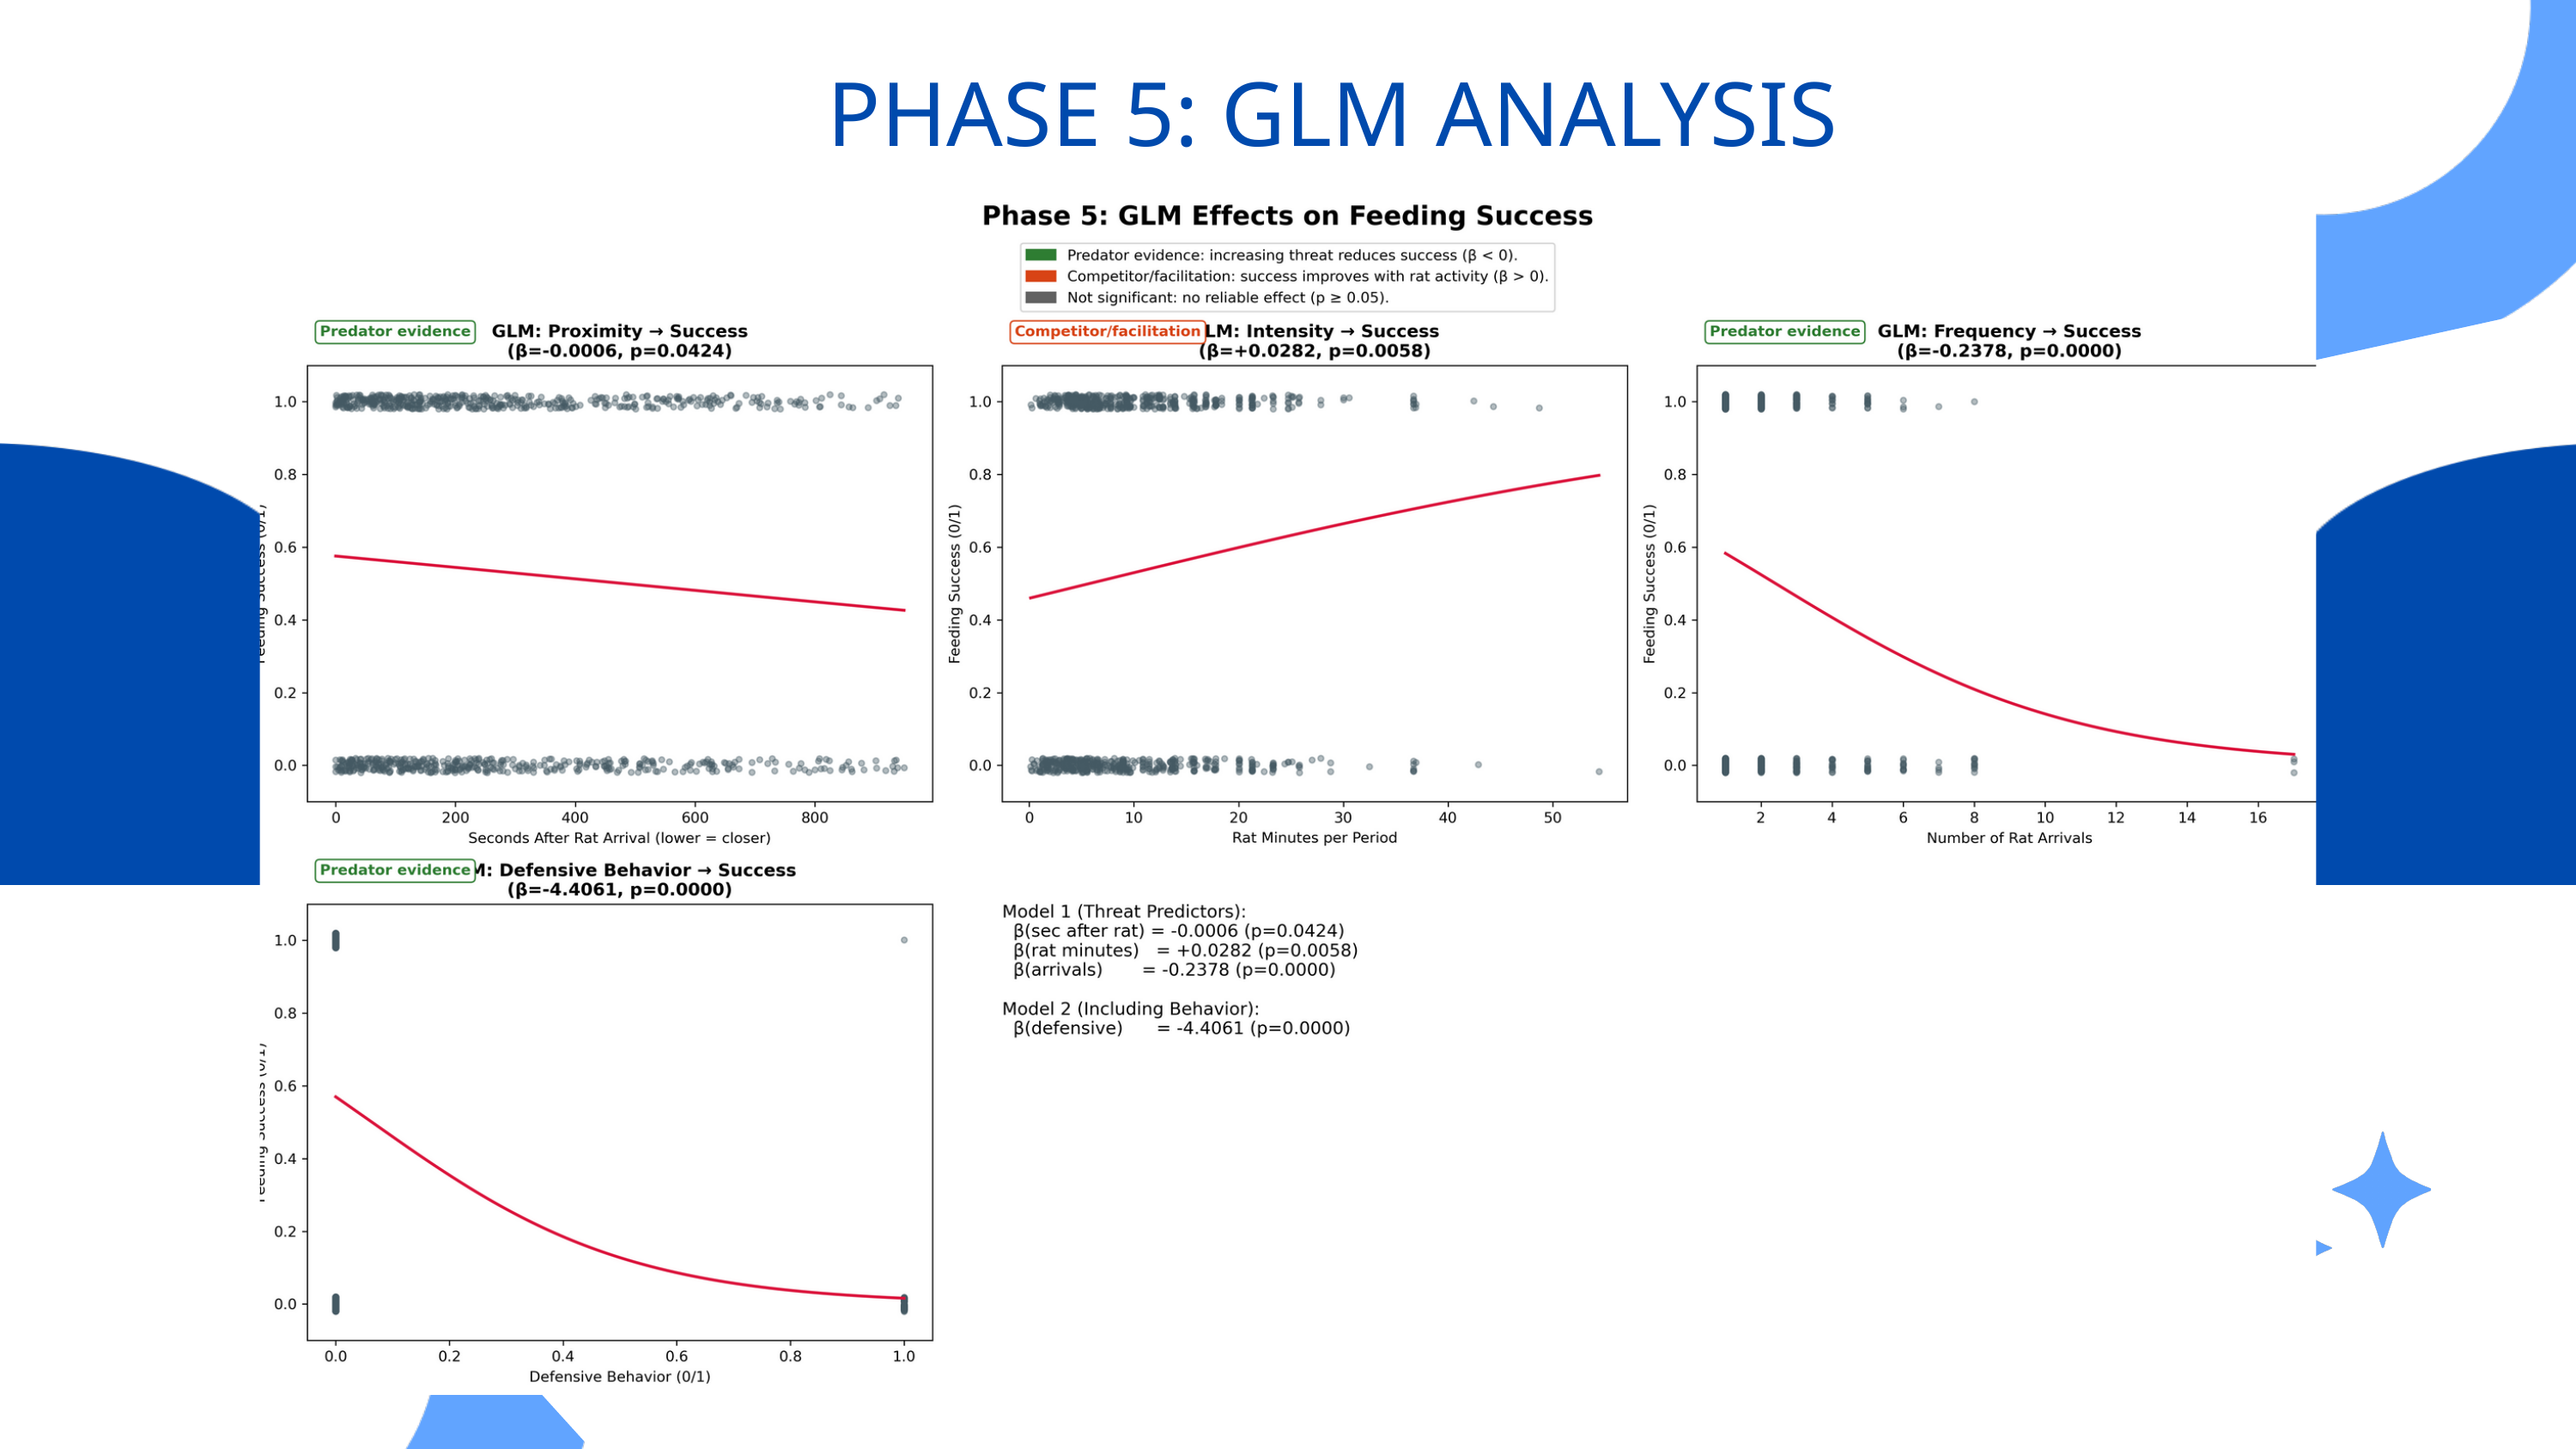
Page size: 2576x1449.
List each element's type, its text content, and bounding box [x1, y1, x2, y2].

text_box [2264, 1131, 2432, 1288]
text_box [0, 443, 259, 885]
text_box [259, 194, 2317, 1395]
text_box PHASE 5: GLM ANALYSIS [455, 80, 2211, 165]
text_box [2317, 443, 2576, 885]
text_box [2186, 0, 2576, 361]
text_box [63, 1258, 592, 1449]
